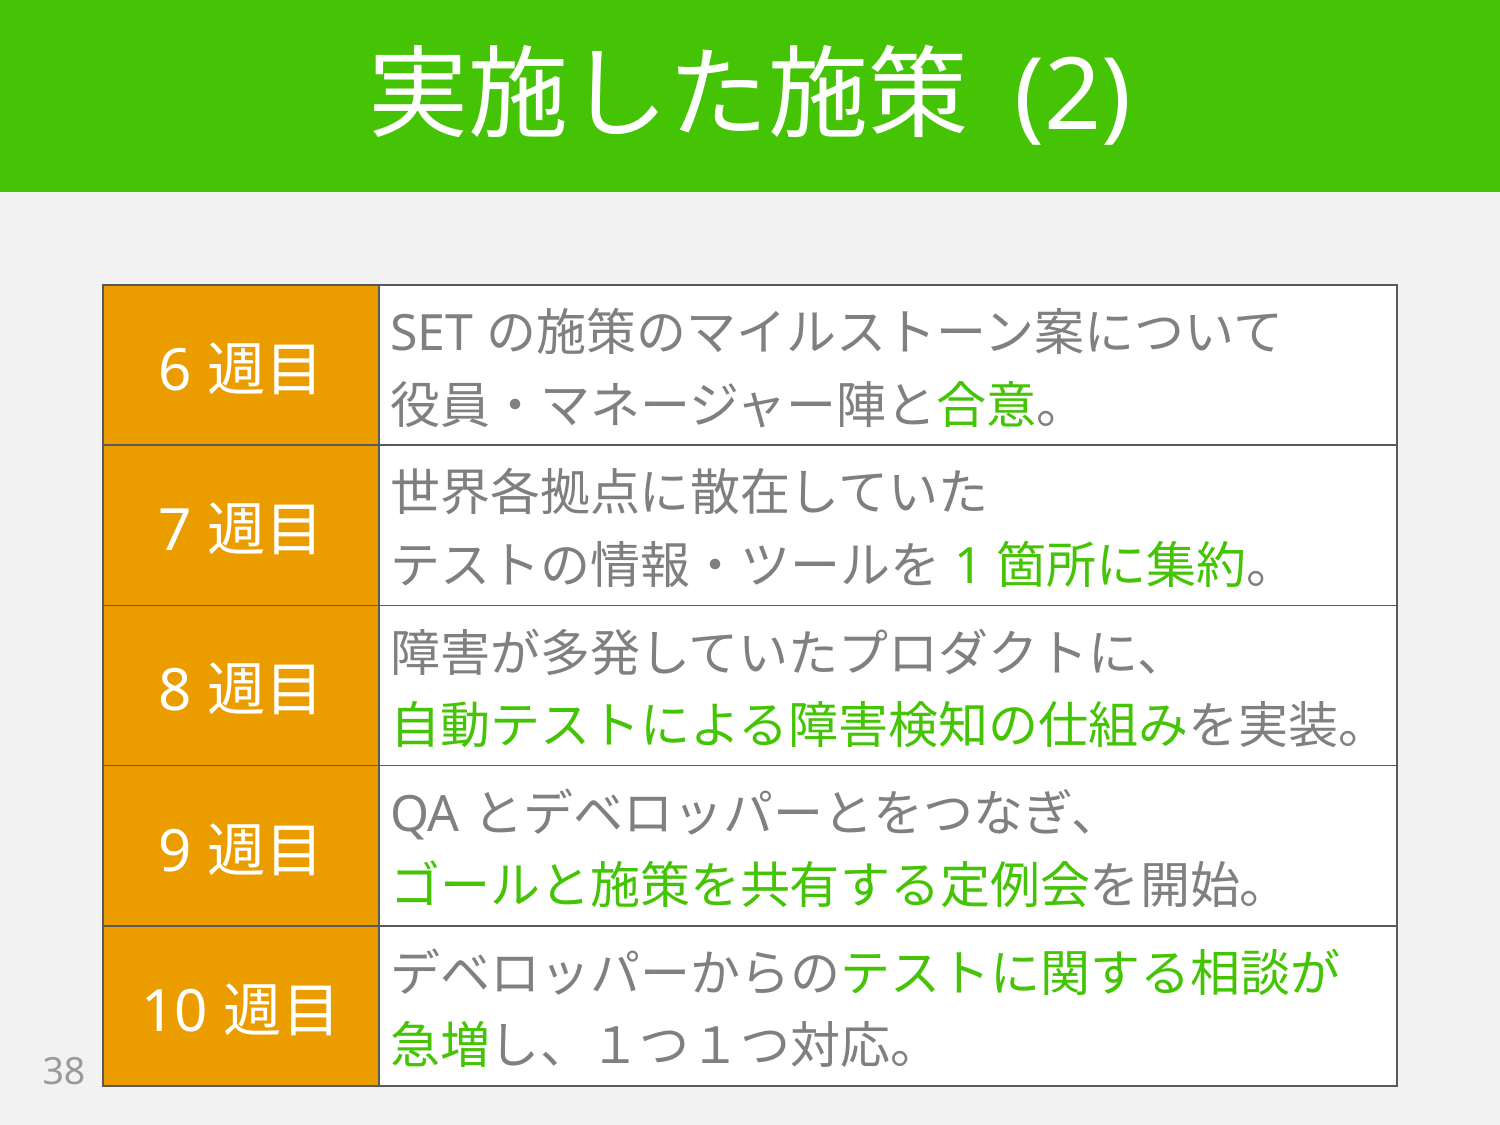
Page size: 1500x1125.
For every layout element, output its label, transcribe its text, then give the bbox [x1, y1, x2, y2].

slide_number 38 [27, 1042, 146, 1102]
table_cell QAとデベロッパーとをつなぎ、 ゴールと施策を共有する定例会を開始。 [380, 766, 1396, 925]
table_cell 7週目 [104, 446, 378, 605]
table_header 6週目 [104, 286, 378, 444]
table_header SETの施策のマイルストーン案について 役員・マネージャー陣と合意。 [380, 286, 1396, 444]
table_cell デベロッパーからのテストに関する相談が 急増し、１つ１つ対応。 [380, 927, 1396, 1085]
title 実施した施策 (2) [0, 53, 1500, 140]
table_cell 9週目 [104, 766, 378, 925]
table_cell 8週目 [104, 606, 378, 765]
table_cell 10週目 [104, 927, 378, 1085]
table_cell 世界各拠点に散在していた テストの情報・ツールを1箇所に集約。 [380, 446, 1396, 605]
table_cell 障害が多発していたプロダクトに、 自動テストによる障害検知の仕組みを実装。 [380, 606, 1396, 765]
